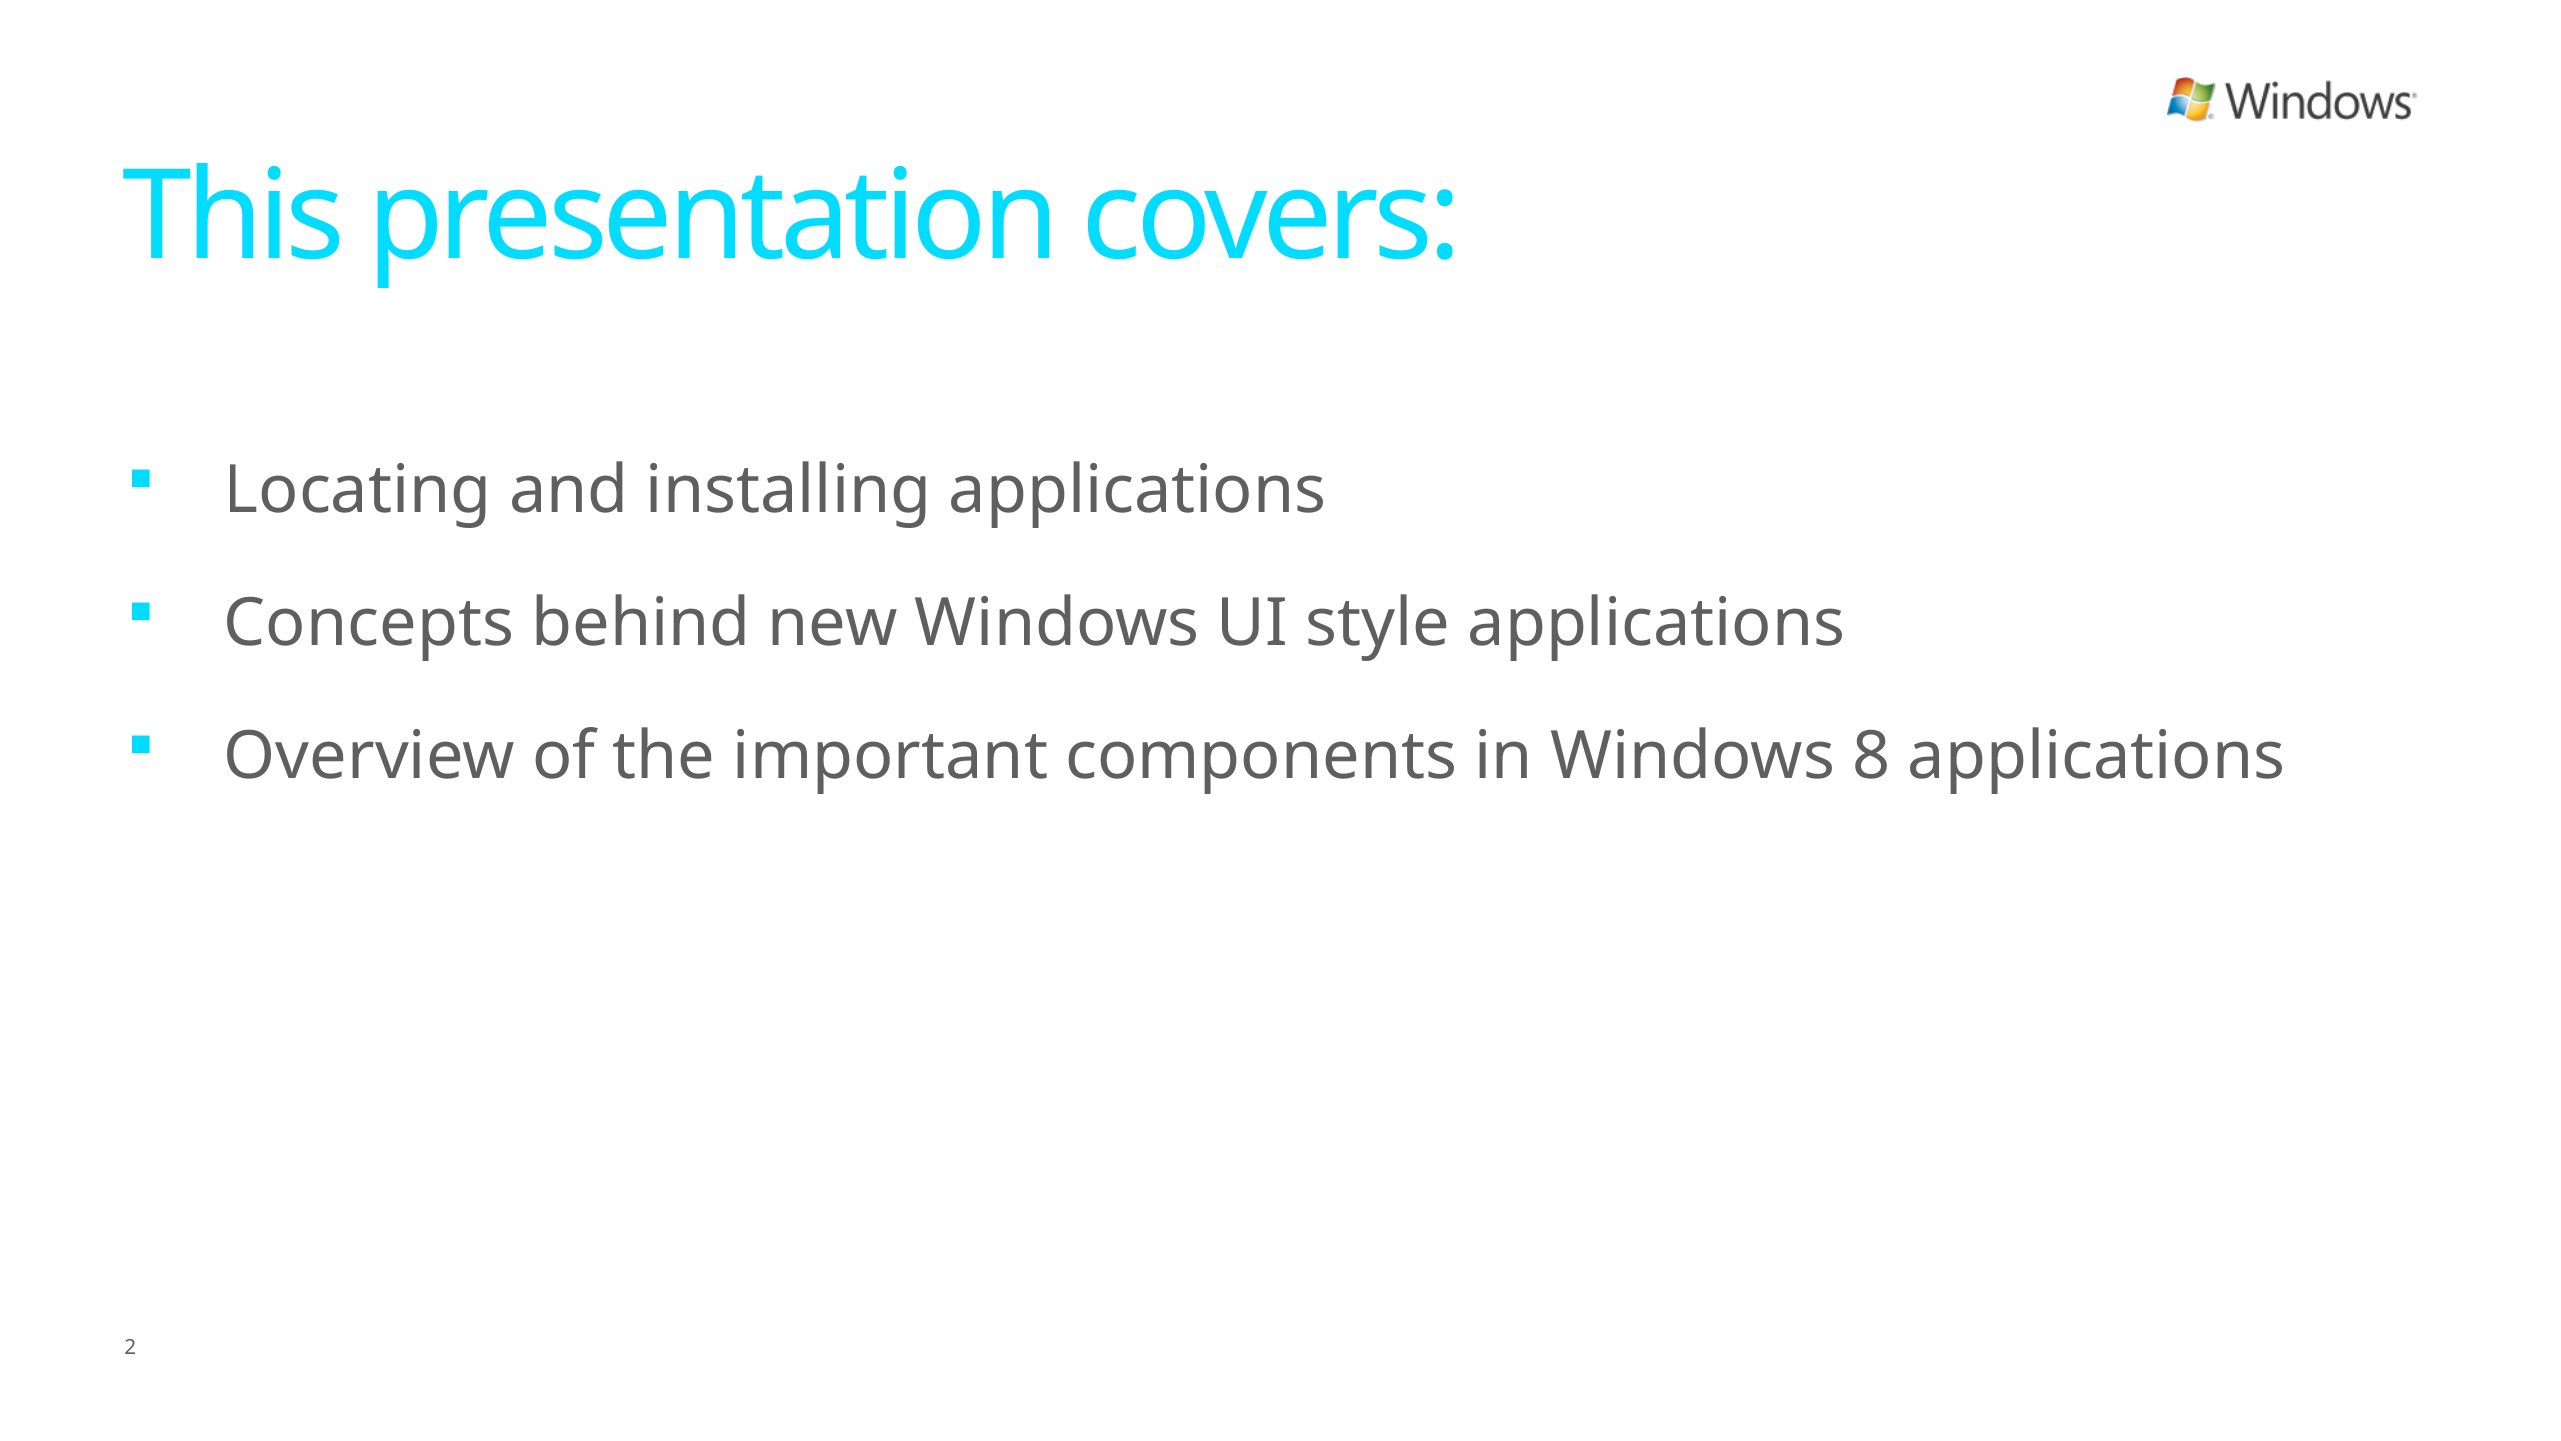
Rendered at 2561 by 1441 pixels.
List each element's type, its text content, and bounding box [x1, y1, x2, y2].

title This presentation covers: [122, 48, 2465, 286]
list Locating and installing applications Concepts behind new Windows UI style applications Overview of the important components in Windows 8 applications [127, 405, 2470, 802]
